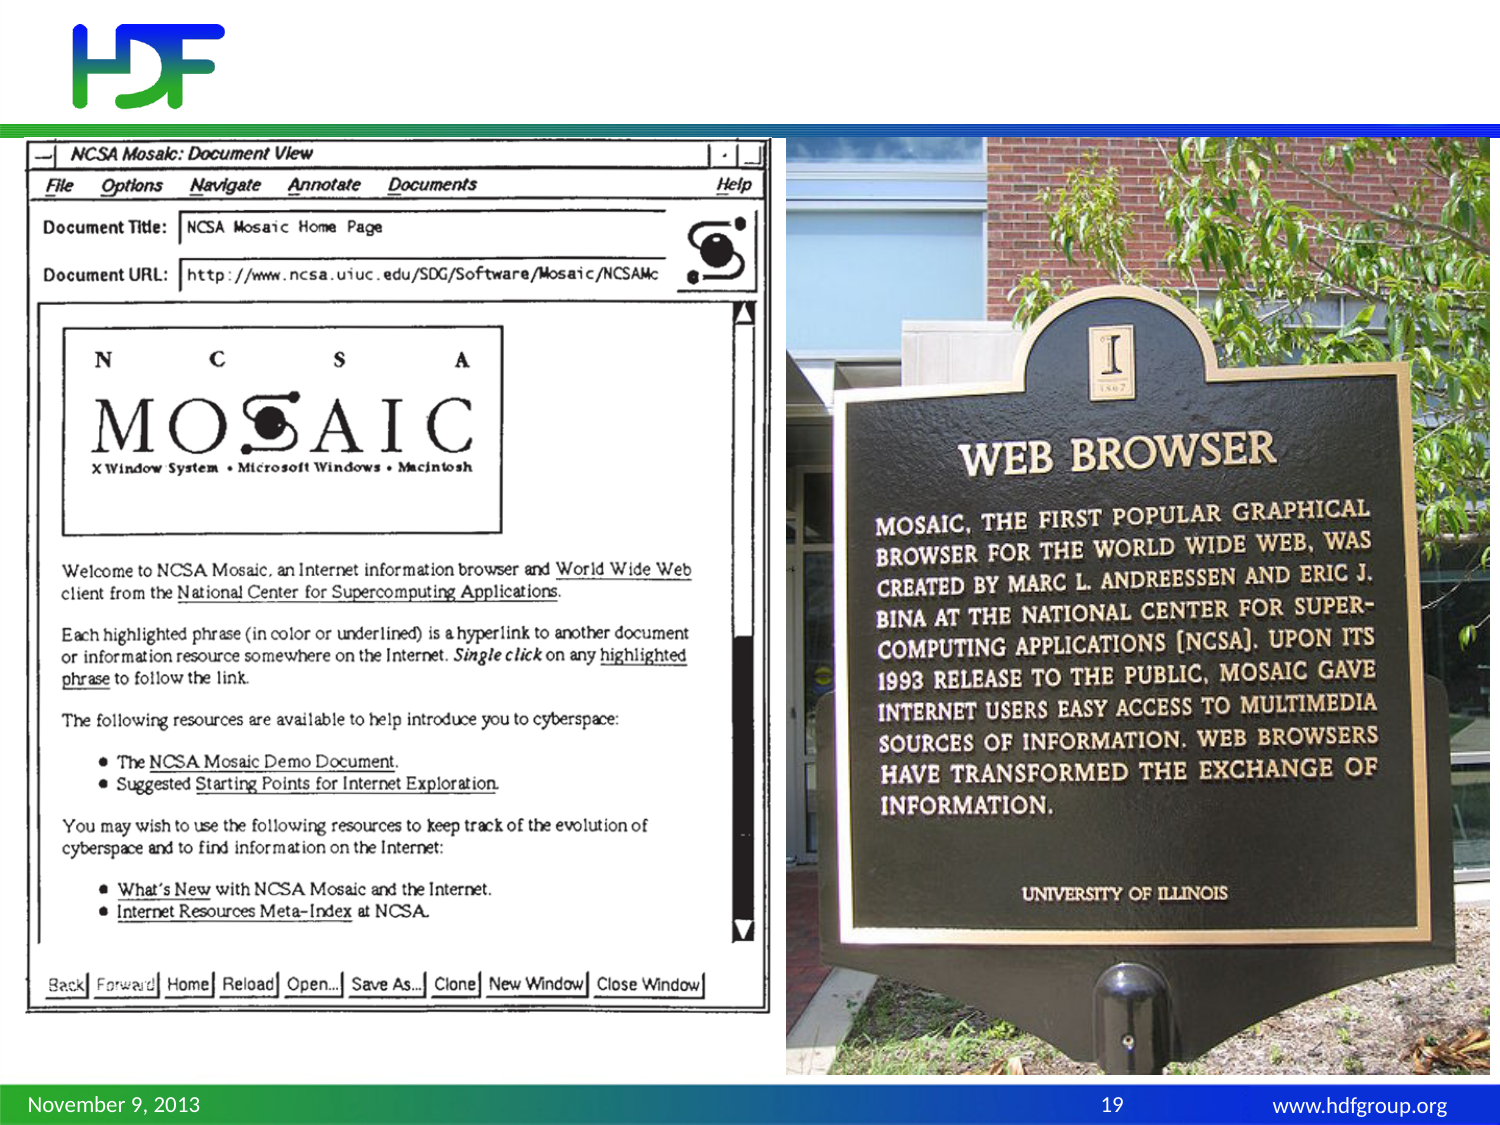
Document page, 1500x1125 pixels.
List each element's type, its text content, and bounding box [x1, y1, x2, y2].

picture [0, 0, 1500, 1125]
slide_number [12, 1087, 713, 1125]
slide_number 19 [1049, 1119, 1176, 1125]
